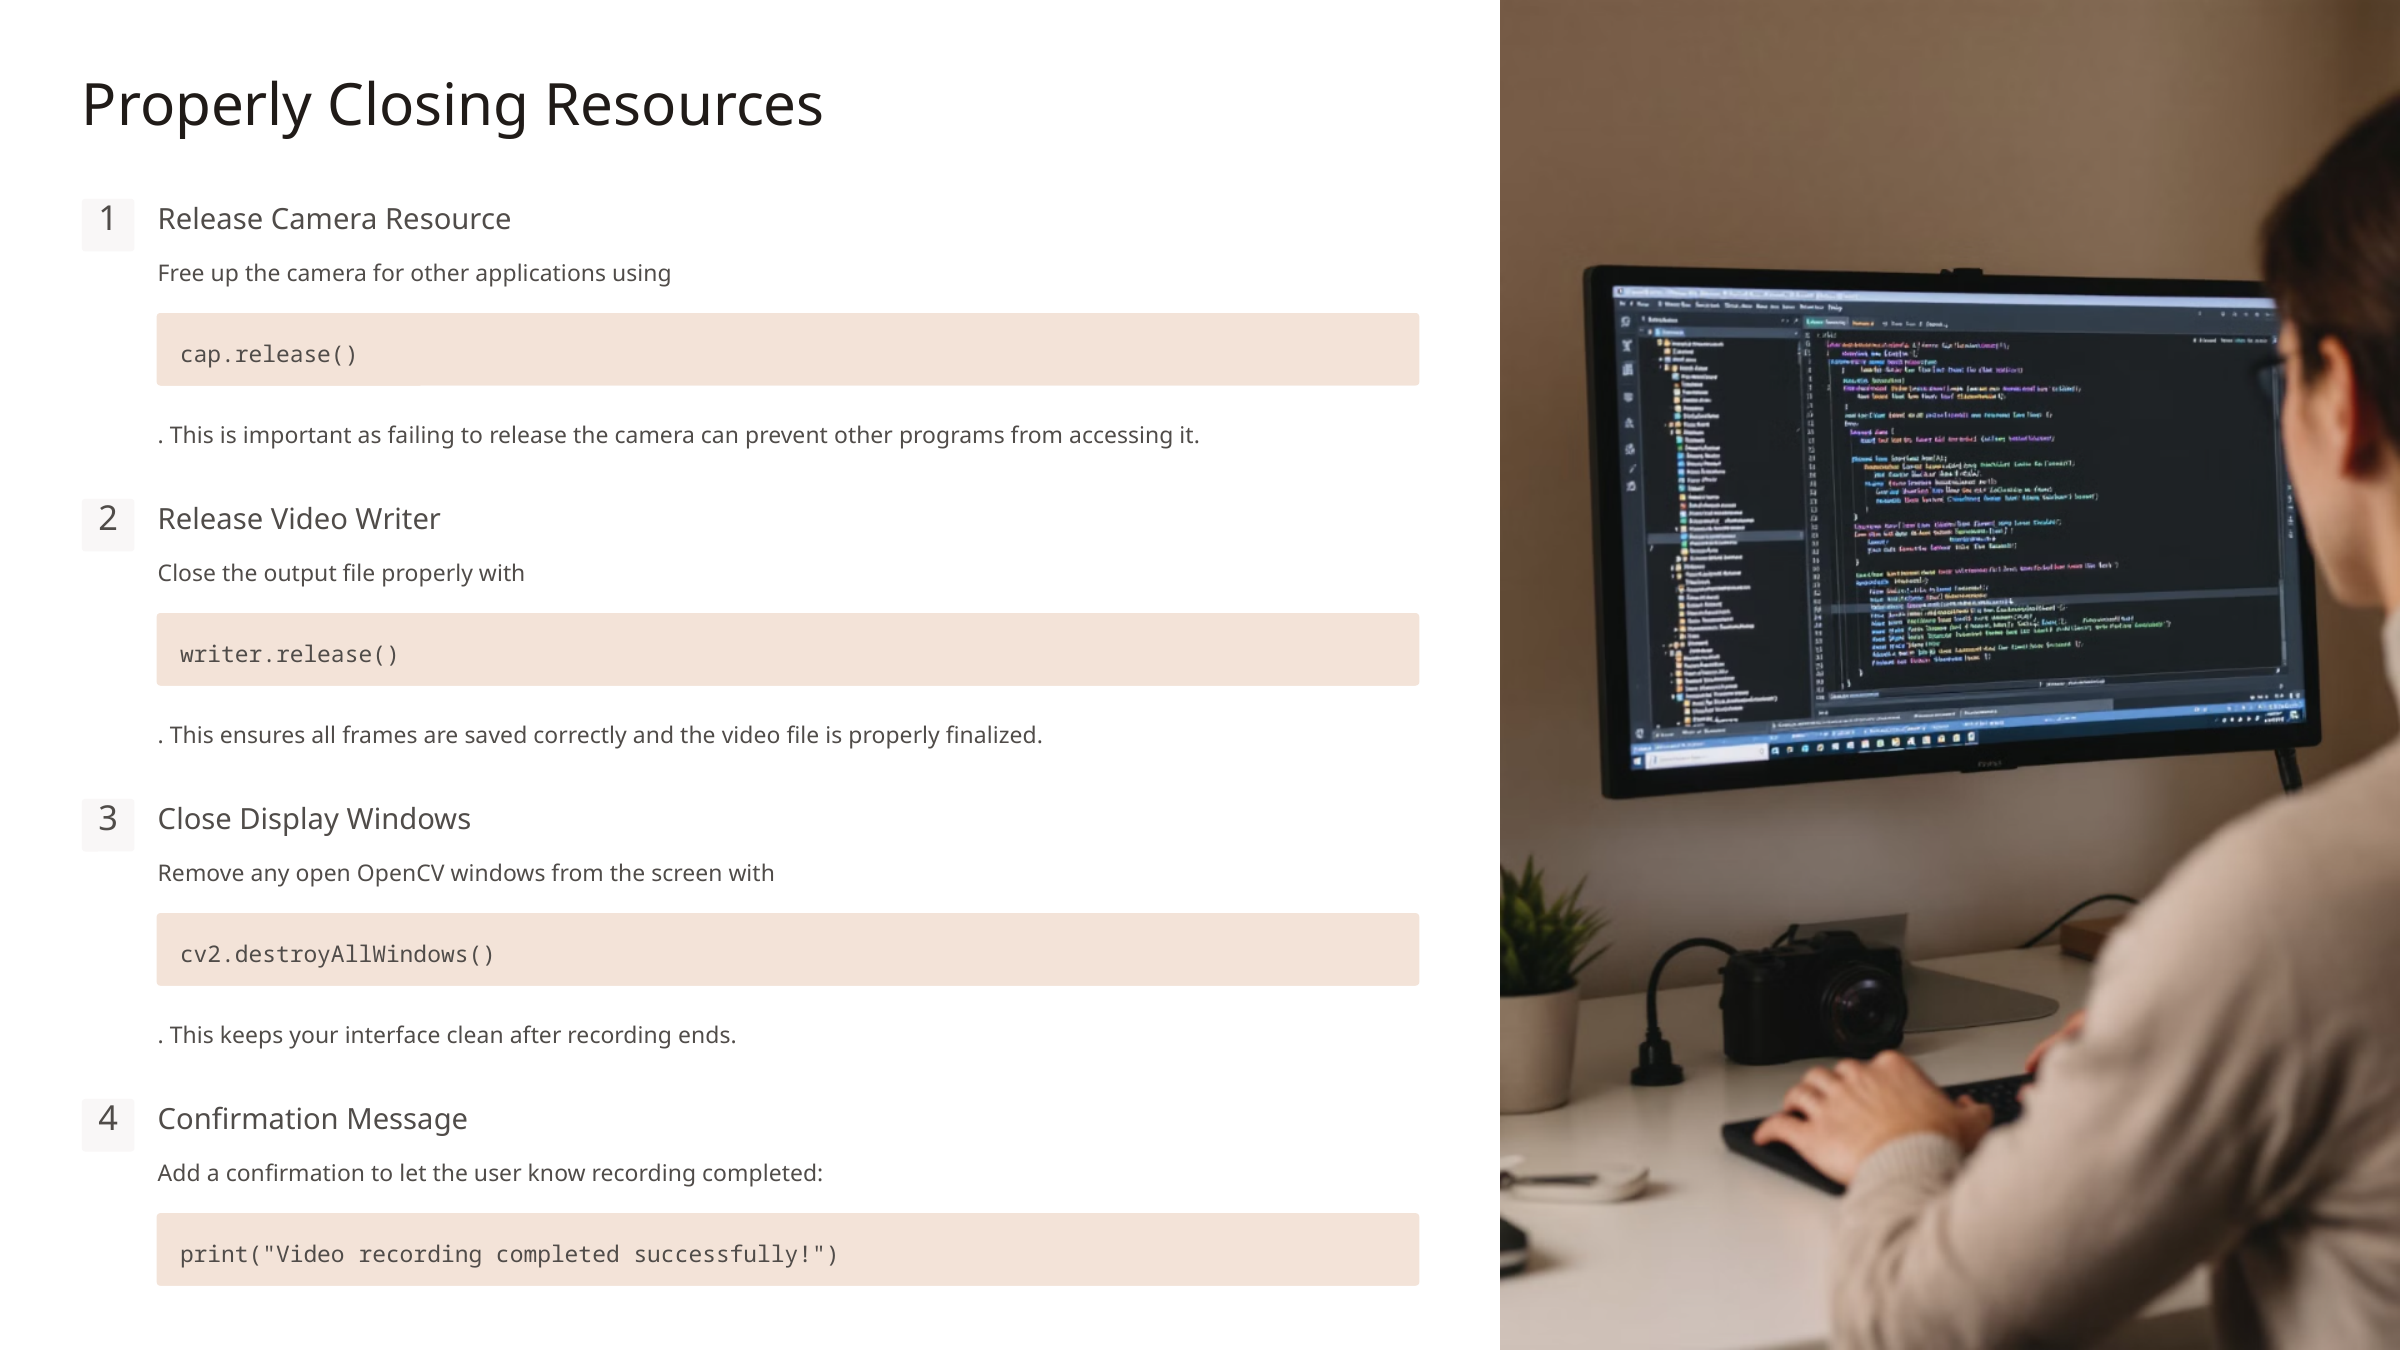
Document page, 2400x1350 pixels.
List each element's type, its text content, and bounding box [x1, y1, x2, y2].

text_box print("Video recording completed successfully!") [180, 1230, 1396, 1269]
text_box . This keeps your interface clean after recording ends. [157, 1011, 1419, 1050]
text_box Free up the camera for other applications using [157, 249, 1419, 287]
text_box Release Video Writer [157, 498, 456, 536]
text_box . This is important as failing to release the camera can prevent other programs from accessing it. [157, 411, 1419, 450]
text_box 2 [90, 503, 126, 547]
text_box [156, 1213, 1420, 1286]
text_box Properly Closing Resources [81, 64, 860, 138]
text_box 1 [90, 203, 126, 247]
text_box cv2.destroyAllWindows() [180, 930, 1396, 968]
text_box Close Display Windows [157, 798, 493, 836]
text_box writer.release() [180, 630, 1396, 668]
text_box Release Camera Resource [157, 198, 520, 236]
text_box Close the output file properly with [157, 549, 1419, 587]
text_box cap.release() [180, 330, 1396, 368]
text_box Remove any open OpenCV windows from the screen with [157, 849, 1419, 887]
text_box [156, 913, 1420, 986]
text_box 4 [90, 1103, 126, 1148]
text_box [81, 1098, 135, 1152]
text_box [81, 498, 135, 552]
text_box . This ensures all frames are saved correctly and the video file is properly finalized. [157, 711, 1419, 750]
text_box [156, 313, 1420, 386]
text_box [81, 798, 135, 852]
text_box Add a confirmation to let the user know recording completed: [157, 1149, 1419, 1187]
text_box [156, 613, 1420, 686]
text_box [81, 198, 135, 252]
text_box 3 [90, 803, 126, 847]
text_box Confirmation Message [157, 1098, 484, 1136]
picture [1499, 0, 2400, 1350]
